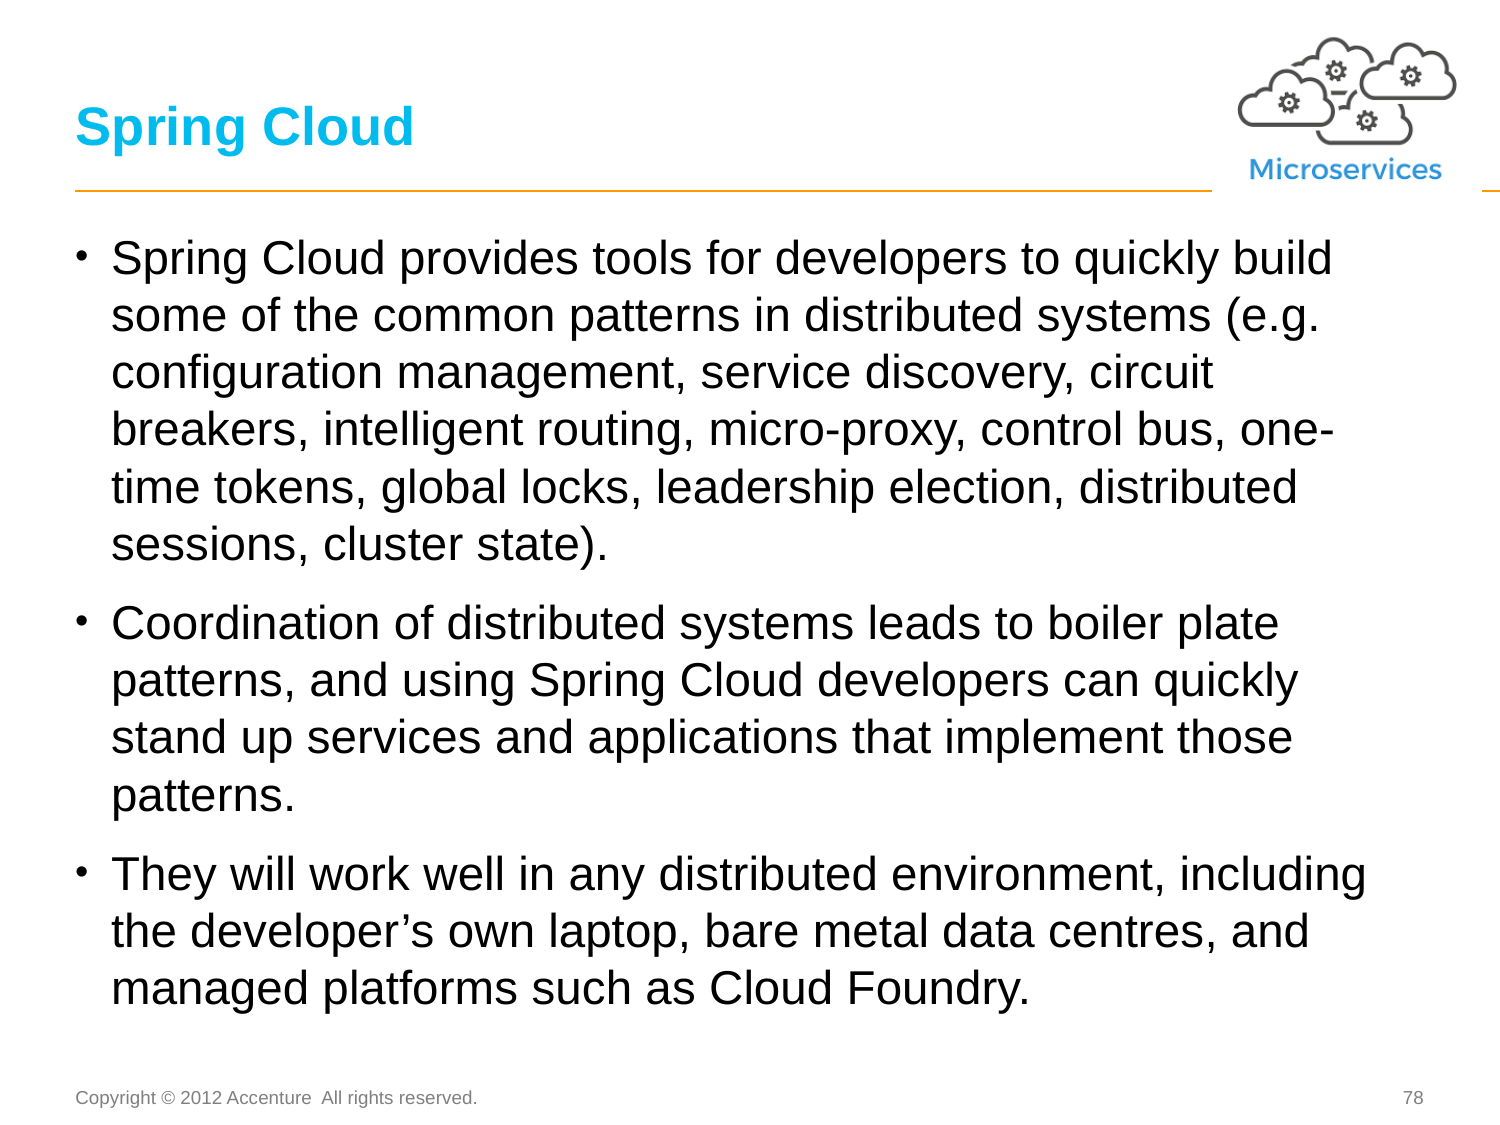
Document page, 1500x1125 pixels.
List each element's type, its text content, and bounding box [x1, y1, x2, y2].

title Spring Cloud [75, 27, 1422, 157]
list Spring Cloud provides tools for developers to quickly build some of the common patterns in distributed systems (e.g. configuration management, service discovery, circuit breakers, intelligent routing, micro-proxy, control bus, one-time tokens, global locks, leadership election, distributed sessions, cluster state). Coordination of distributed systems leads to boiler plate patterns, and using Spring Cloud developers can quickly stand up services and applications that implement those patterns. They will work well in any distributed environment, including the developer’s own laptop, bare metal data centres, and managed platforms such as Cloud Foundry. [75, 226, 1425, 1018]
picture [1212, 1, 1482, 203]
